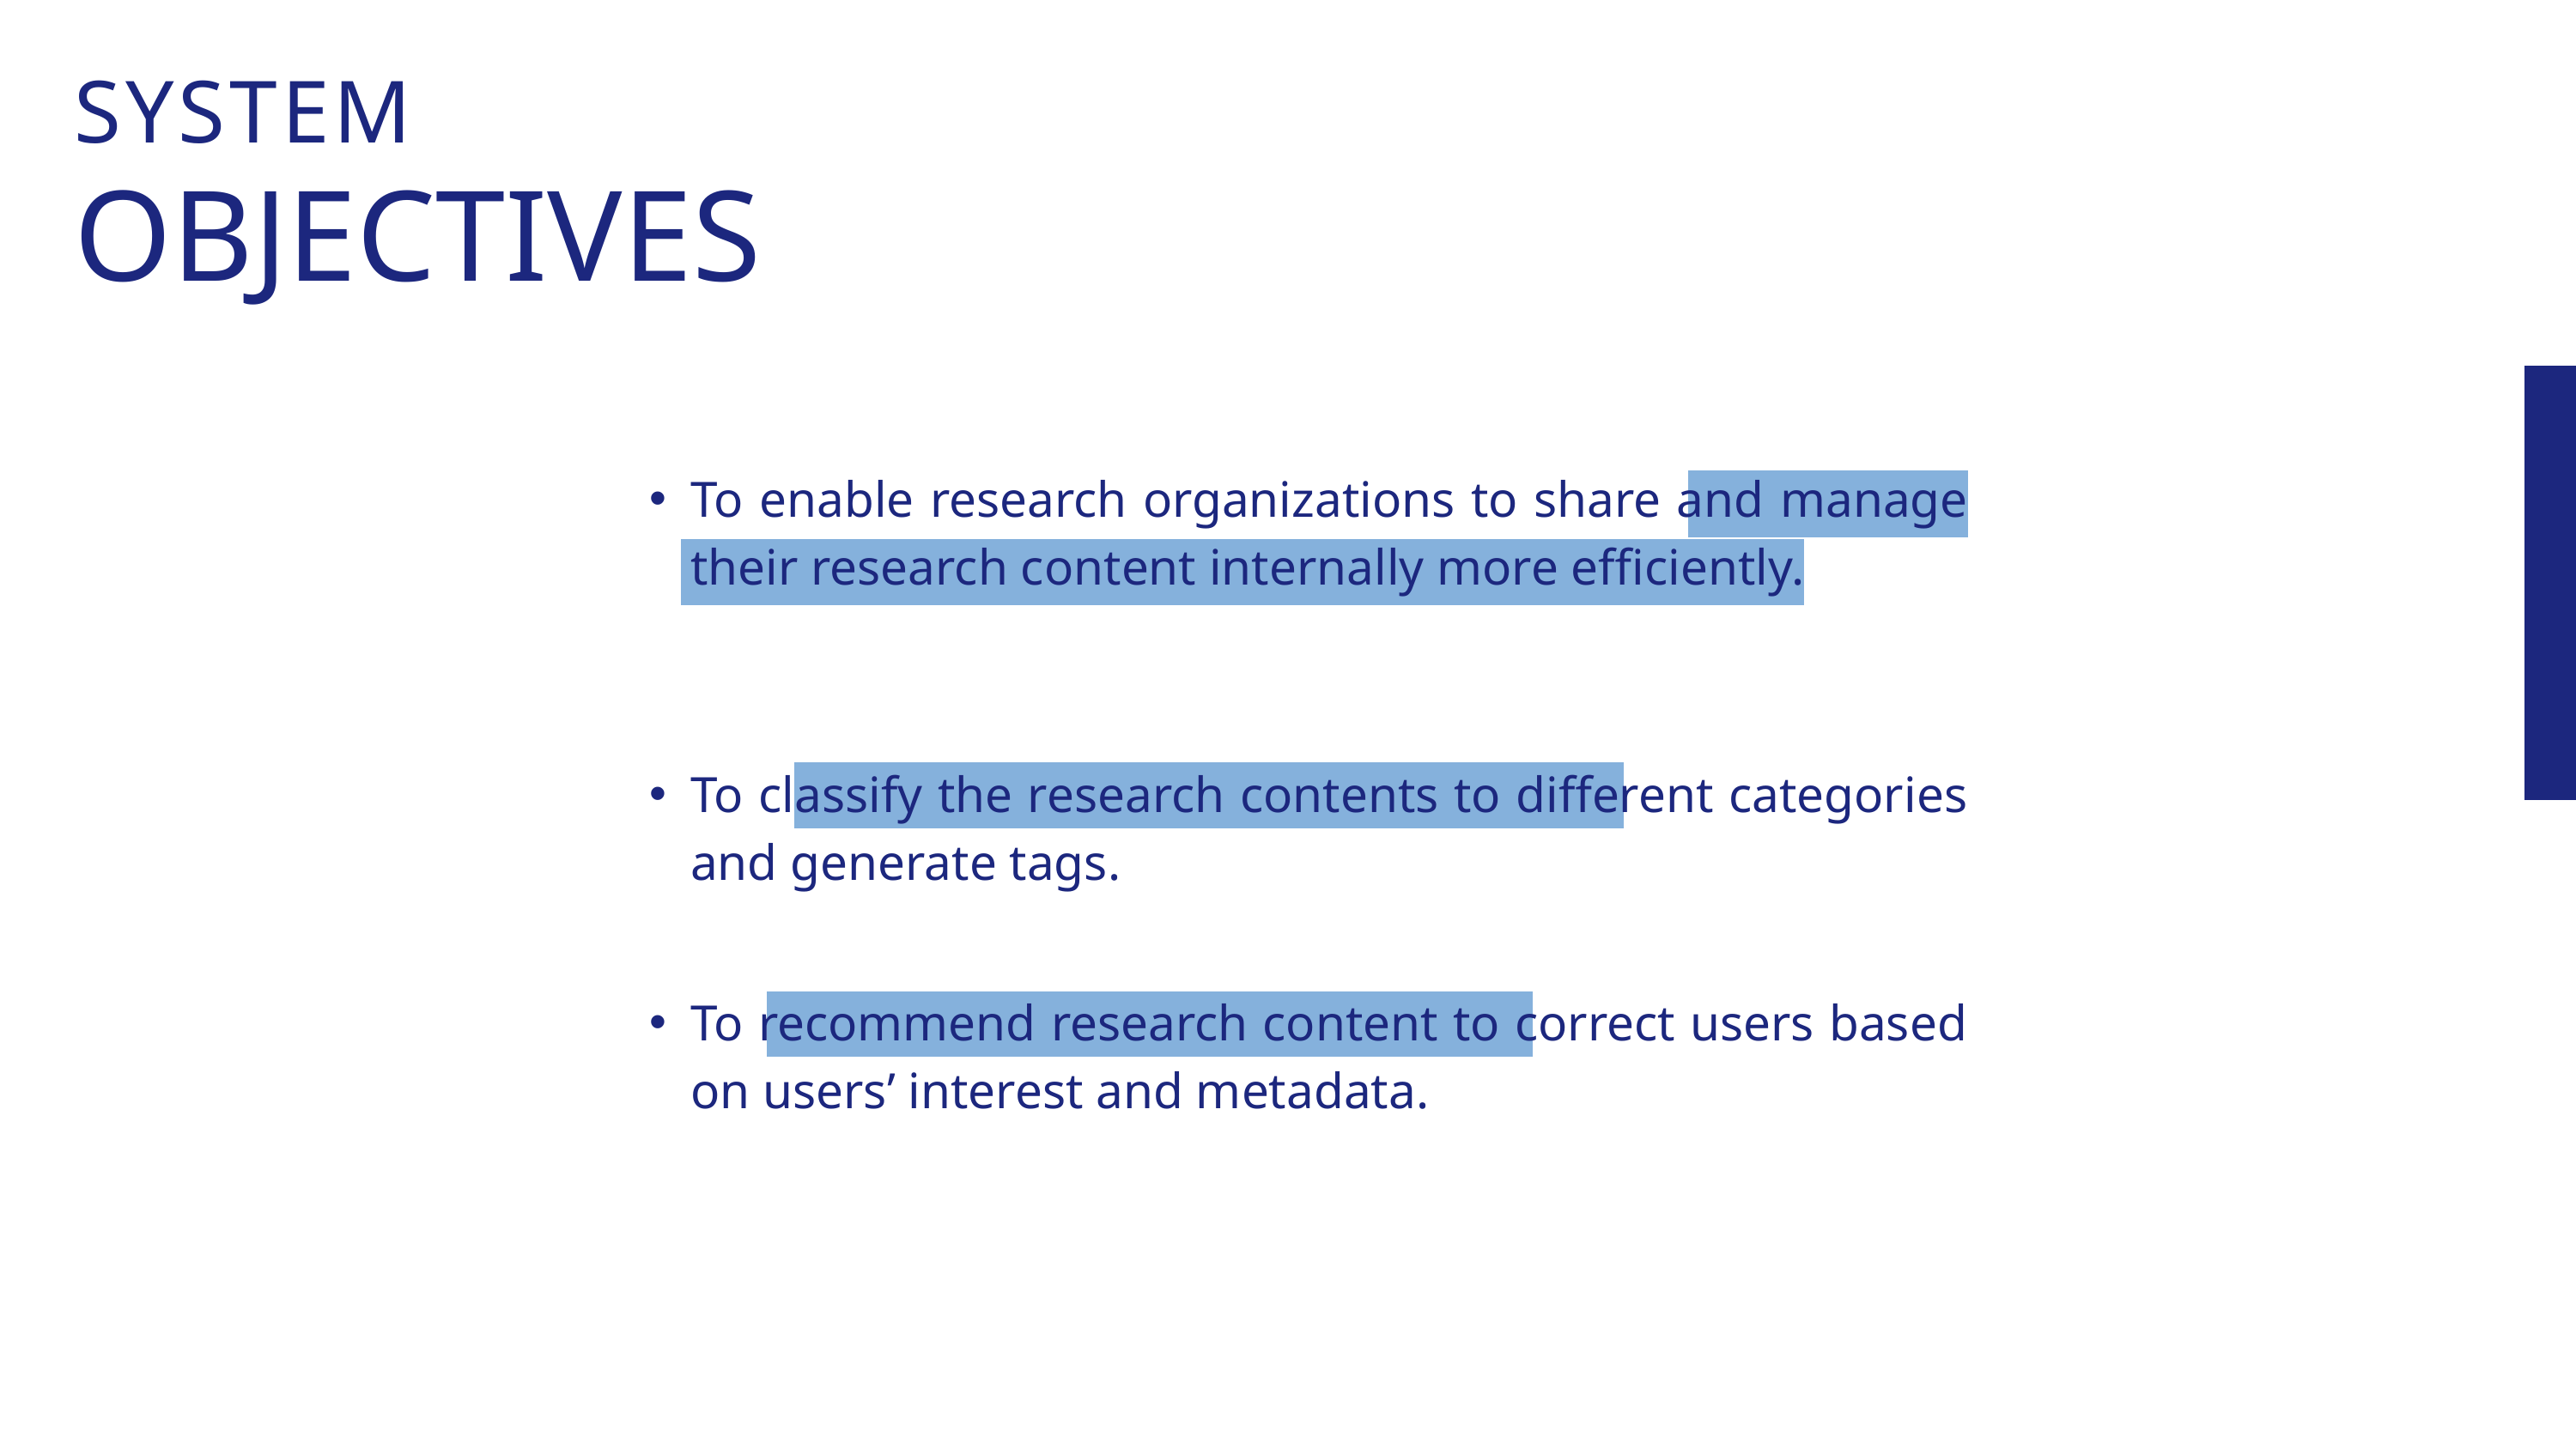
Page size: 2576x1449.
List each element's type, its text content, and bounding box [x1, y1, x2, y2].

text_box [766, 991, 1534, 1058]
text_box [680, 538, 1804, 606]
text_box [2524, 365, 2576, 801]
text_box To enable research organizations to share and manage their research content internally more efficiently. [607, 458, 1969, 595]
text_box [1687, 470, 1969, 537]
text_box To classify the research contents to different categories and generate tags. [607, 754, 1969, 891]
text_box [74, 62, 886, 313]
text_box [793, 761, 1624, 829]
text_box To recommend research content to correct users based on users’ interest and metadata. [607, 982, 1969, 1119]
